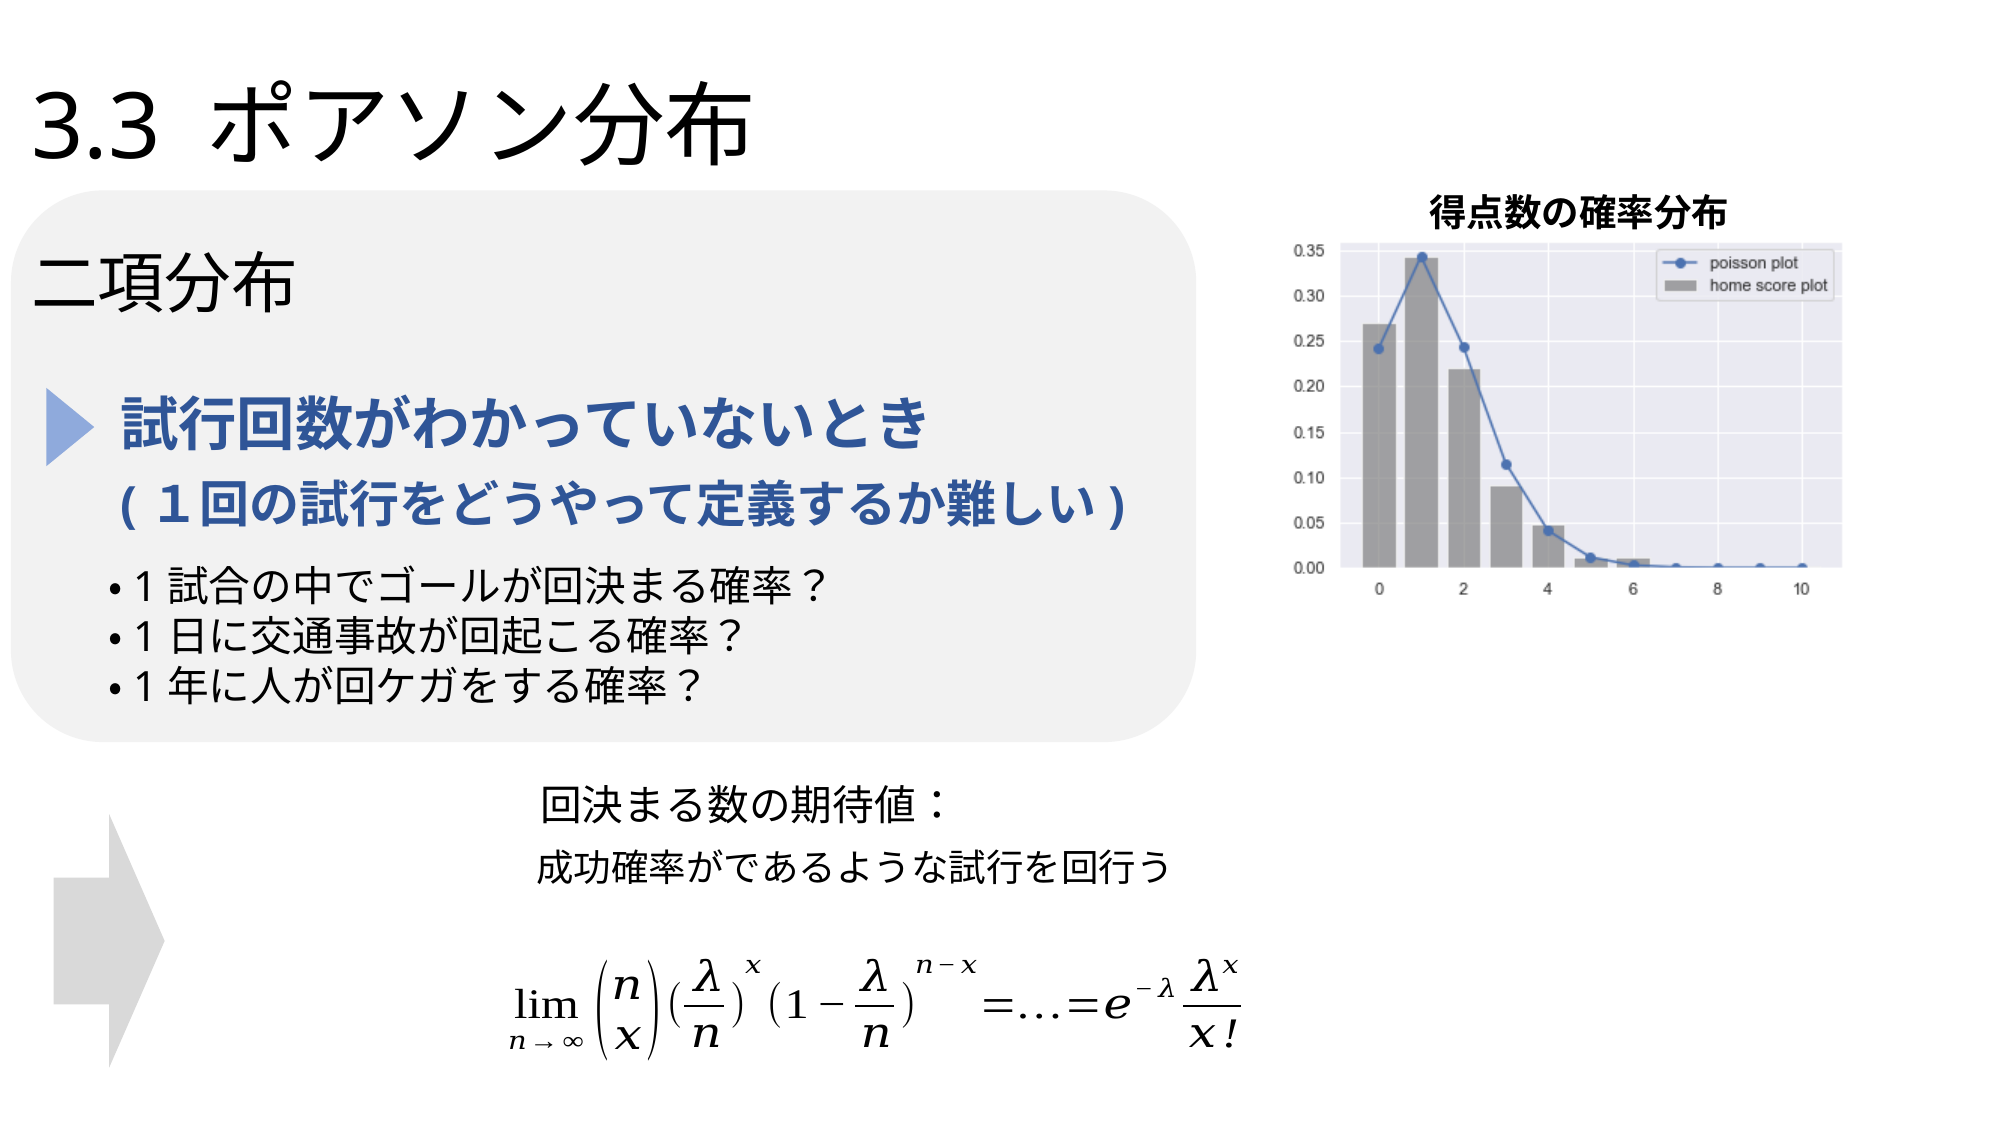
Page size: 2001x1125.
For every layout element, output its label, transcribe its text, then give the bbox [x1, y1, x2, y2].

text_box [52, 813, 166, 1069]
text_box 得点数の確率分布 [1414, 181, 1745, 233]
text_box [45, 385, 96, 469]
title 3.3 ポアソン分布 [16, 20, 1975, 238]
text_box [9, 238, 1198, 744]
picture [1290, 233, 1853, 602]
